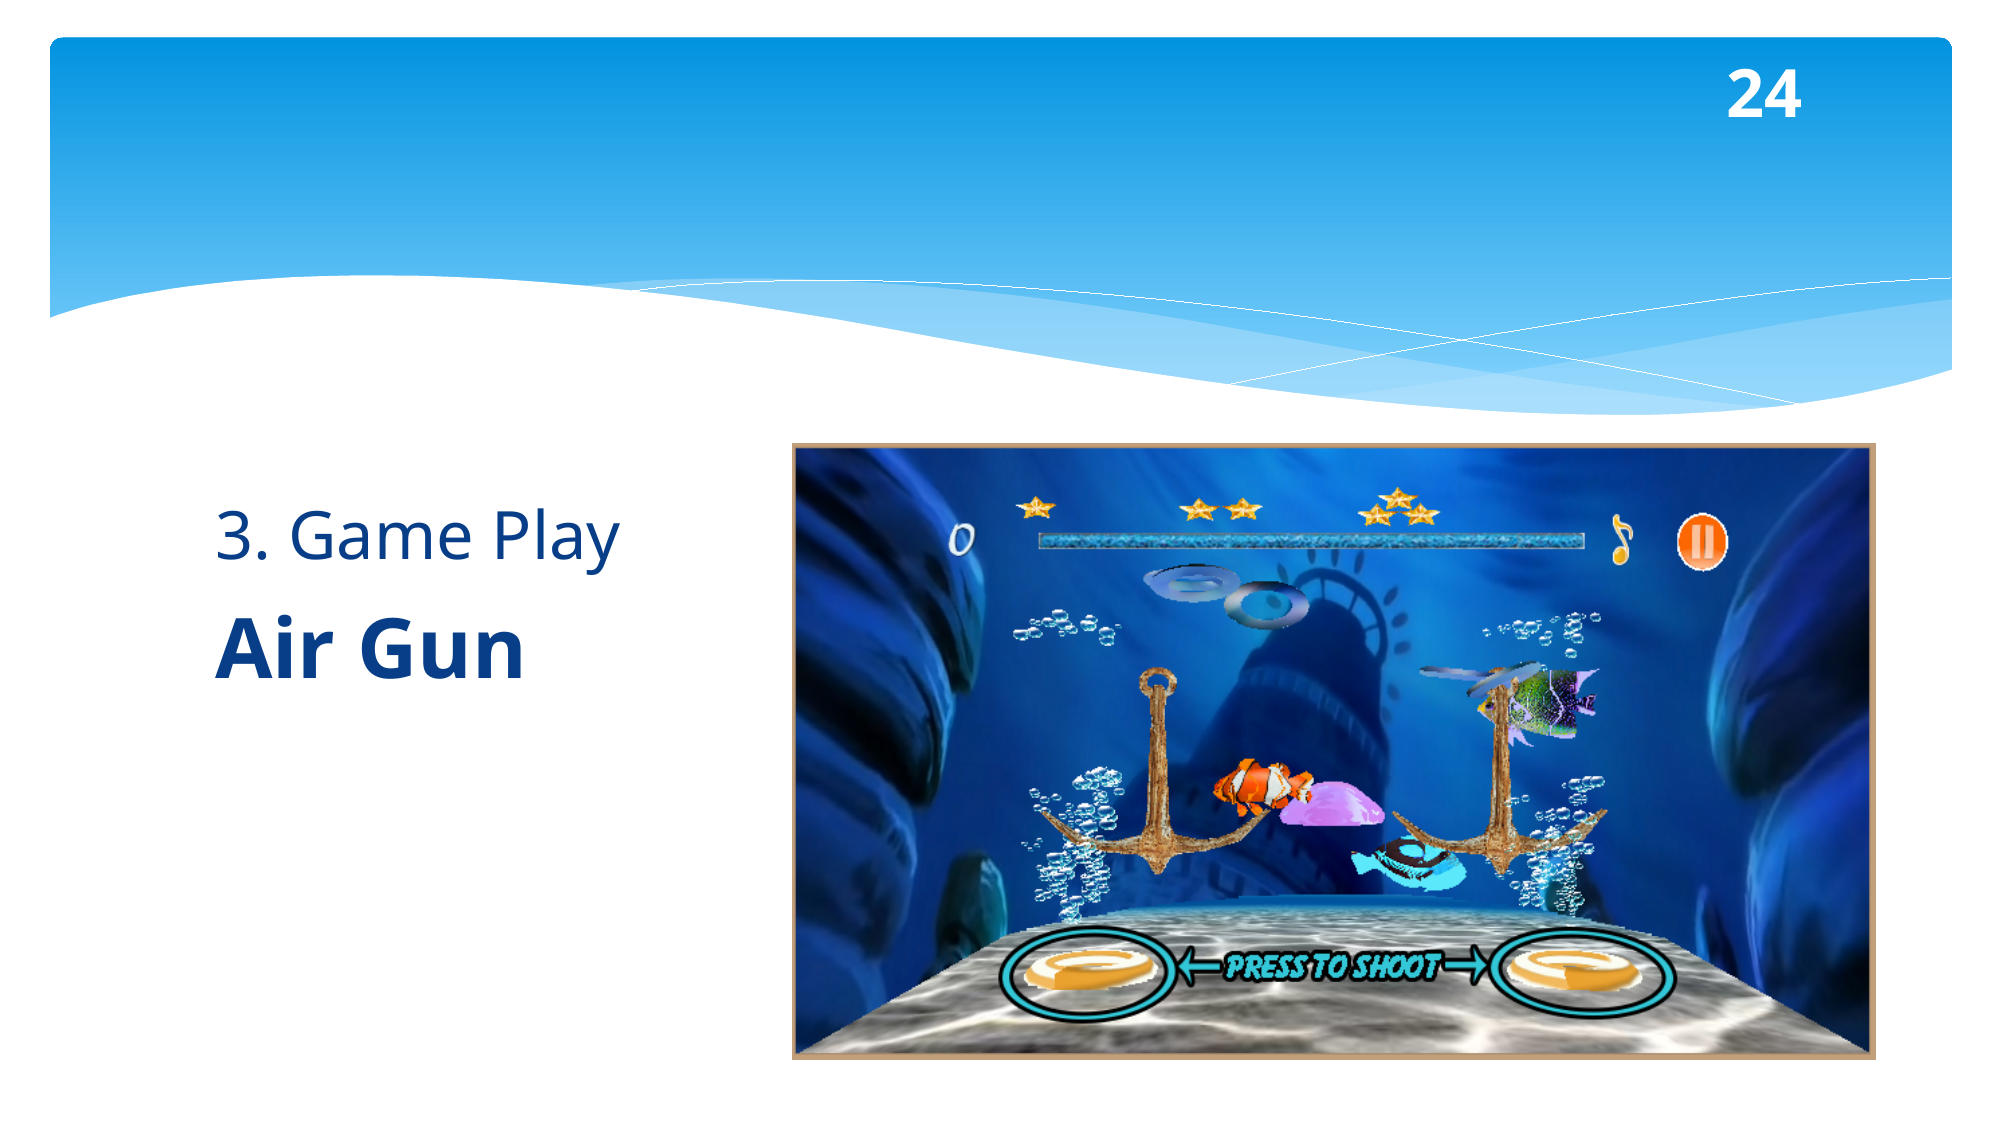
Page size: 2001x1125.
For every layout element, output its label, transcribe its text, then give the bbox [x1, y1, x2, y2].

list Air Gun [200, 587, 786, 900]
slide_number 24 [1637, 66, 1892, 127]
title 3. Game Play [200, 375, 934, 581]
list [792, 443, 1876, 1060]
